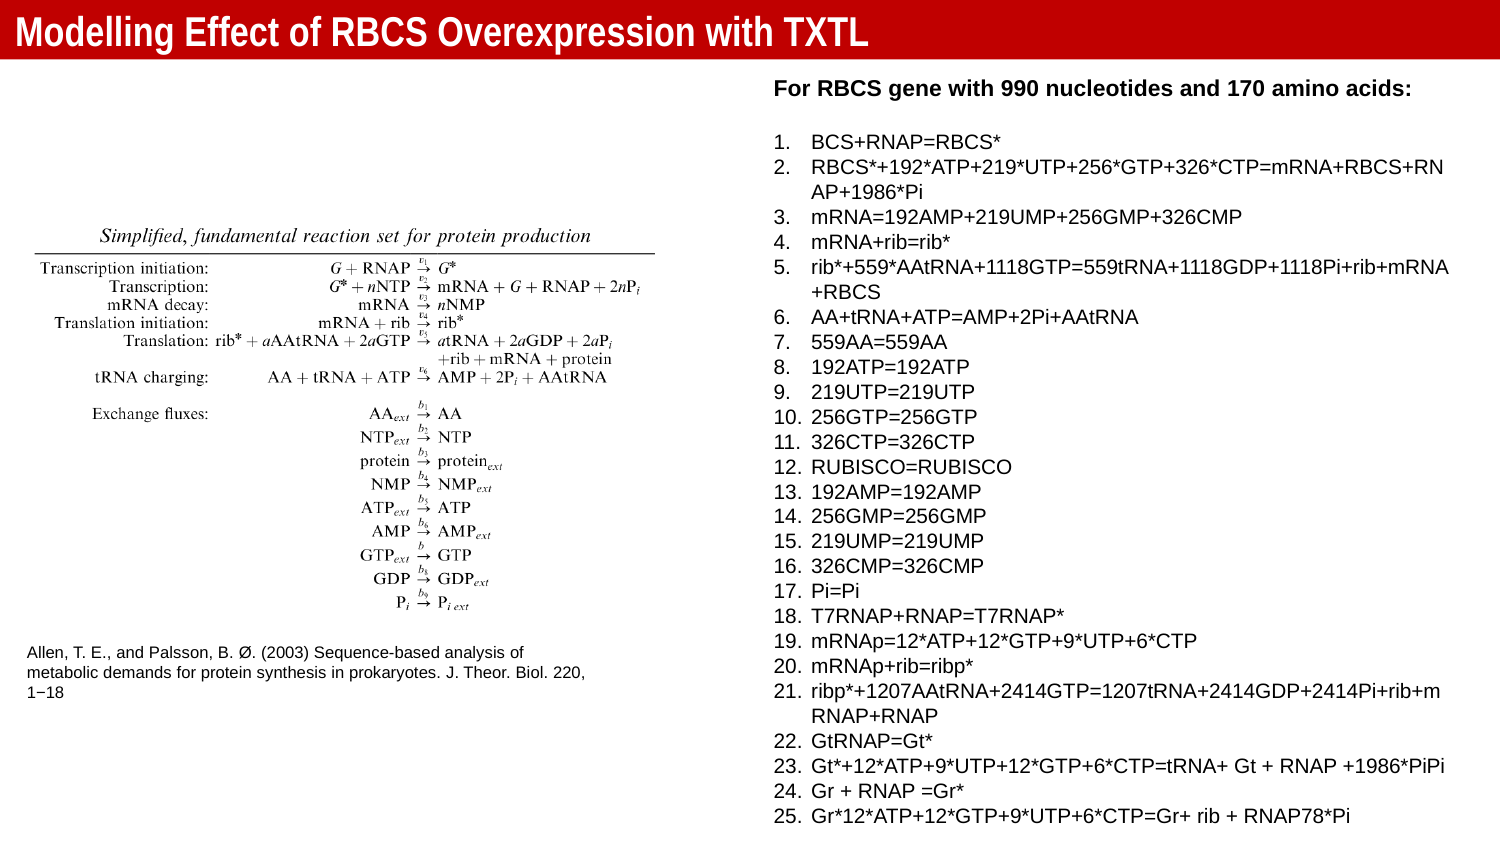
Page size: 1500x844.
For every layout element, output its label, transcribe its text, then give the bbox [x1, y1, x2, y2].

picture [10, 228, 742, 616]
text_box Modelling Effect of RBCS Overexpression with TXTL [0, 4, 1500, 62]
text_box For RBCS gene with 990 nucleotides and 170 amino acids: BCS+RNAP=RBCS* RBCS*+192*ATP+219*UTP+256*GTP+326*CTP=mRNA+RBCS+RNAP+1986*Pi mRNA=192AMP+219UMP+256GMP+326CMP mRNA+rib=rib* rib*+559*AAtRNA+1118GTP=559tRNA+1118GDP+1118Pi+rib+mRNA+RBCS AA+tRNA+ATP=AMP+2Pi+AAtRNA 559AA=559AA 192ATP=192ATP 219UTP=219UTP 256GTP=256GTP 326CTP=326CTP RUBISCO=RUBISCO 192AMP=192AMP 256GMP=256GMP 219UMP=219UMP 326CMP=326CMP Pi=Pi T7RNAP+RNAP=T7RNAP* mRNAp=12*ATP+12*GTP+9*UTP+6*CTP mRNAp+rib=ribp* ribp*+1207AAtRNA+2414GTP=1207tRNA+2414GDP+2414Pi+rib+mRNAP+RNAP GtRNAP=Gt* Gt*+12*ATP+9*UTP+12*GTP+6*CTP=tRNA+ Gt + RNAP +1986*PiPi Gr + RNAP =Gr* Gr*12*ATP+12*GTP+9*UTP+6*CTP=Gr+ rib + RNAP78*Pi [758, 66, 1468, 836]
text_box Allen, T. E., and Palsson, B. Ø. (2003) Sequence-based analysis of metabolic demands for protein synthesis in prokaryotes. J. Theor. Biol. 220, 1−18 [12, 634, 614, 709]
